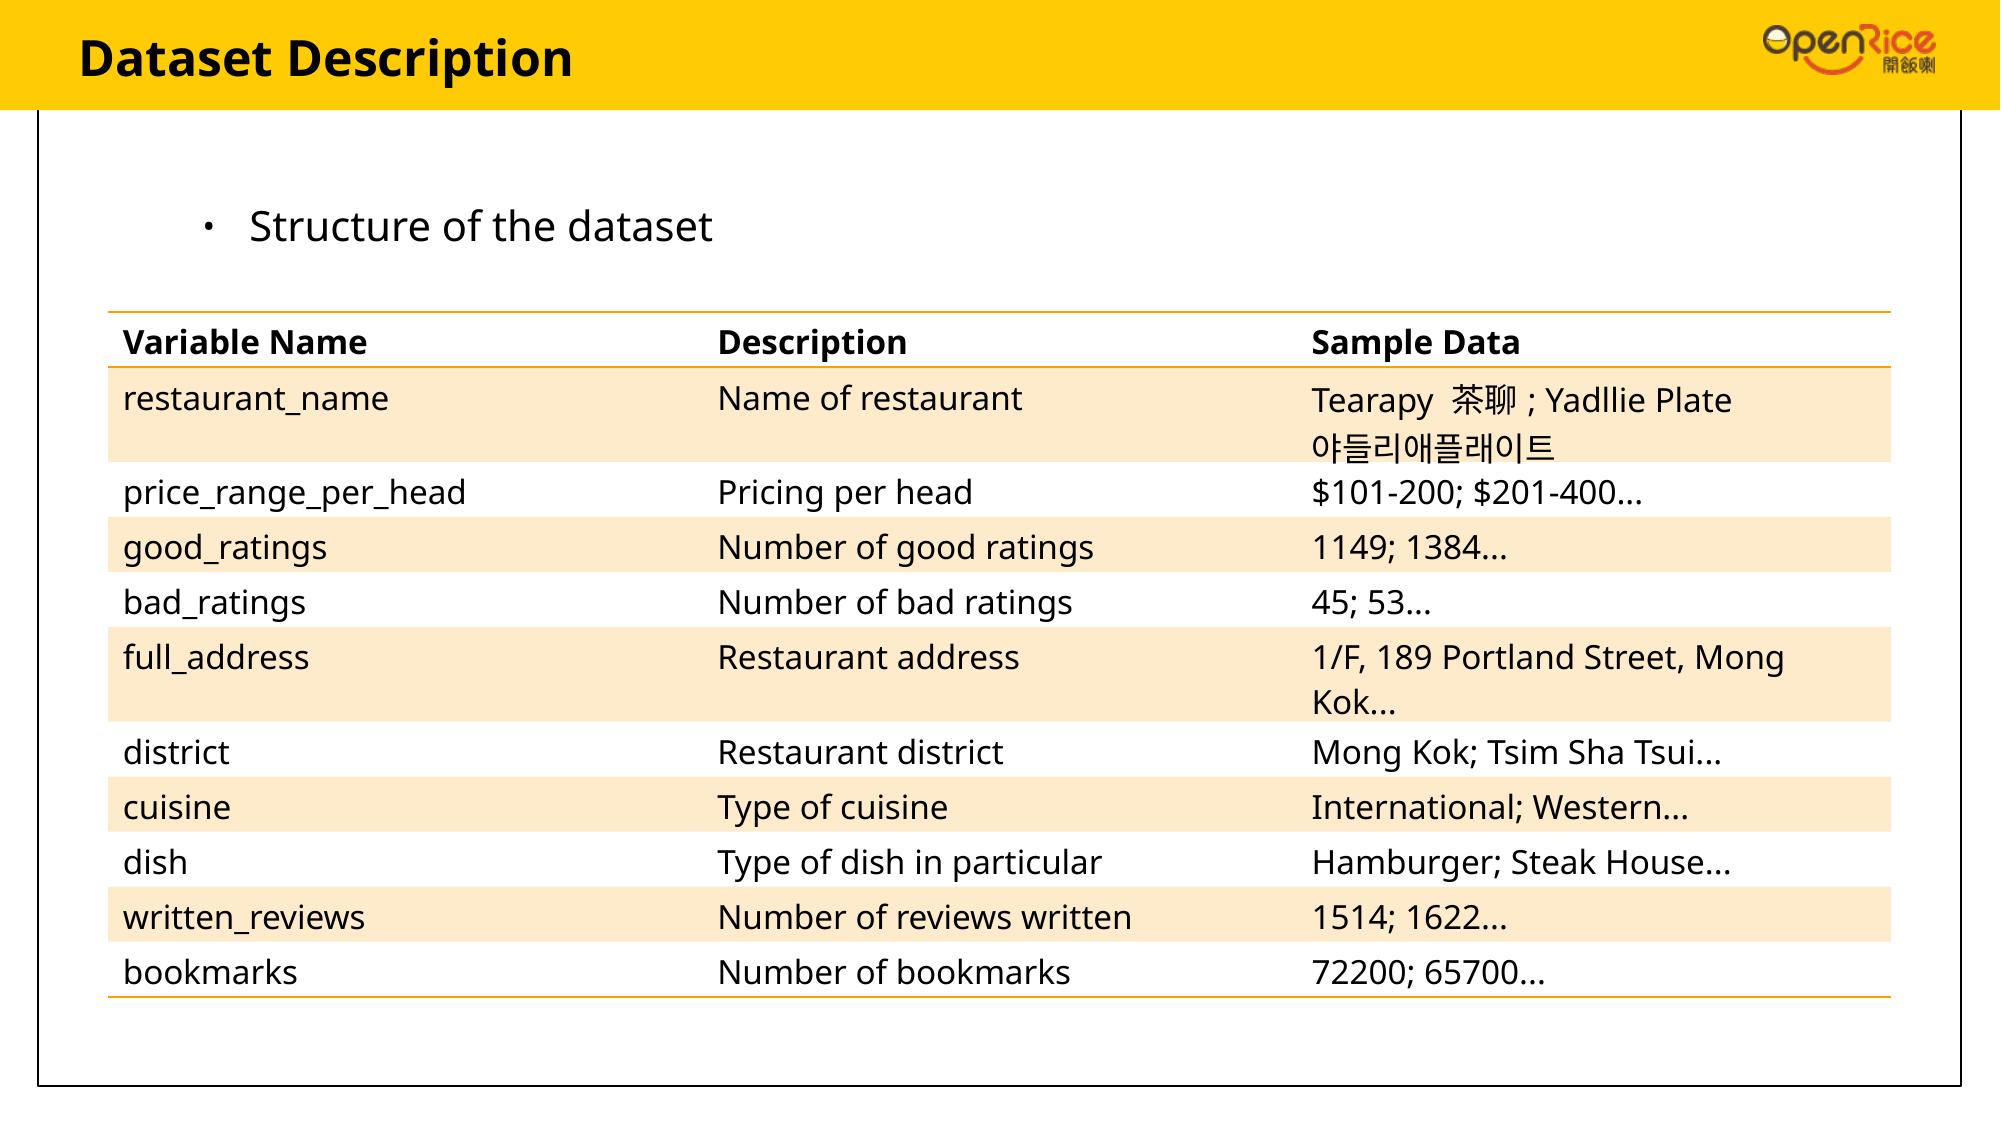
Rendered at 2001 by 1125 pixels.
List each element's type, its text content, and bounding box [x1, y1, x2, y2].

table_cell bookmarks [108, 942, 702, 996]
table_cell 1/F, 189 Portland Street, Mong Kok... [1297, 627, 1891, 722]
table_cell Number of bookmarks [702, 942, 1297, 996]
table_cell 45; 53... [1297, 572, 1891, 627]
table_cell Pricing per head [702, 462, 1297, 517]
table_header Sample Data [1297, 313, 1891, 366]
table_cell Number of good ratings [702, 517, 1297, 572]
text_box [0, 0, 2000, 112]
table_cell $101-200; $201-400... [1297, 462, 1891, 517]
table_cell Type of dish in particular [702, 832, 1297, 887]
table_cell bad_ratings [108, 572, 702, 627]
table_cell Number of bad ratings [702, 572, 1297, 627]
table_cell 72200; 65700... [1297, 942, 1891, 996]
table_cell Name of restaurant [702, 368, 1297, 462]
table_header Description [702, 313, 1297, 366]
table_cell Type of cuisine [702, 777, 1297, 832]
table_cell price_range_per_head [108, 462, 702, 517]
table_cell 1149; 1384... [1297, 517, 1891, 572]
picture [1763, 24, 1937, 75]
table_cell restaurant_name [108, 368, 702, 462]
table_cell Restaurant address [702, 627, 1297, 722]
table_cell good_ratings [108, 517, 702, 572]
table_cell Number of reviews written [702, 887, 1297, 942]
table_cell Tearapy 茶聊; Yadllie Plate 야들리애플래이트 [1297, 368, 1891, 462]
table_cell cuisine [108, 777, 702, 832]
table_cell International; Western... [1297, 777, 1891, 832]
table_cell 1514; 1622... [1297, 887, 1891, 942]
text_box Dataset Description [63, 18, 637, 94]
table_cell Mong Kok; Tsim Sha Tsui... [1297, 722, 1891, 777]
list Structure of the dataset [187, 198, 1851, 273]
table_cell written_reviews [108, 887, 702, 942]
table_cell full_address [108, 627, 702, 722]
table_header Variable Name [108, 313, 702, 366]
table_cell Restaurant district [702, 722, 1297, 777]
table_cell dish [108, 832, 702, 887]
table_cell Hamburger; Steak House... [1297, 832, 1891, 887]
table_cell district [108, 722, 702, 777]
